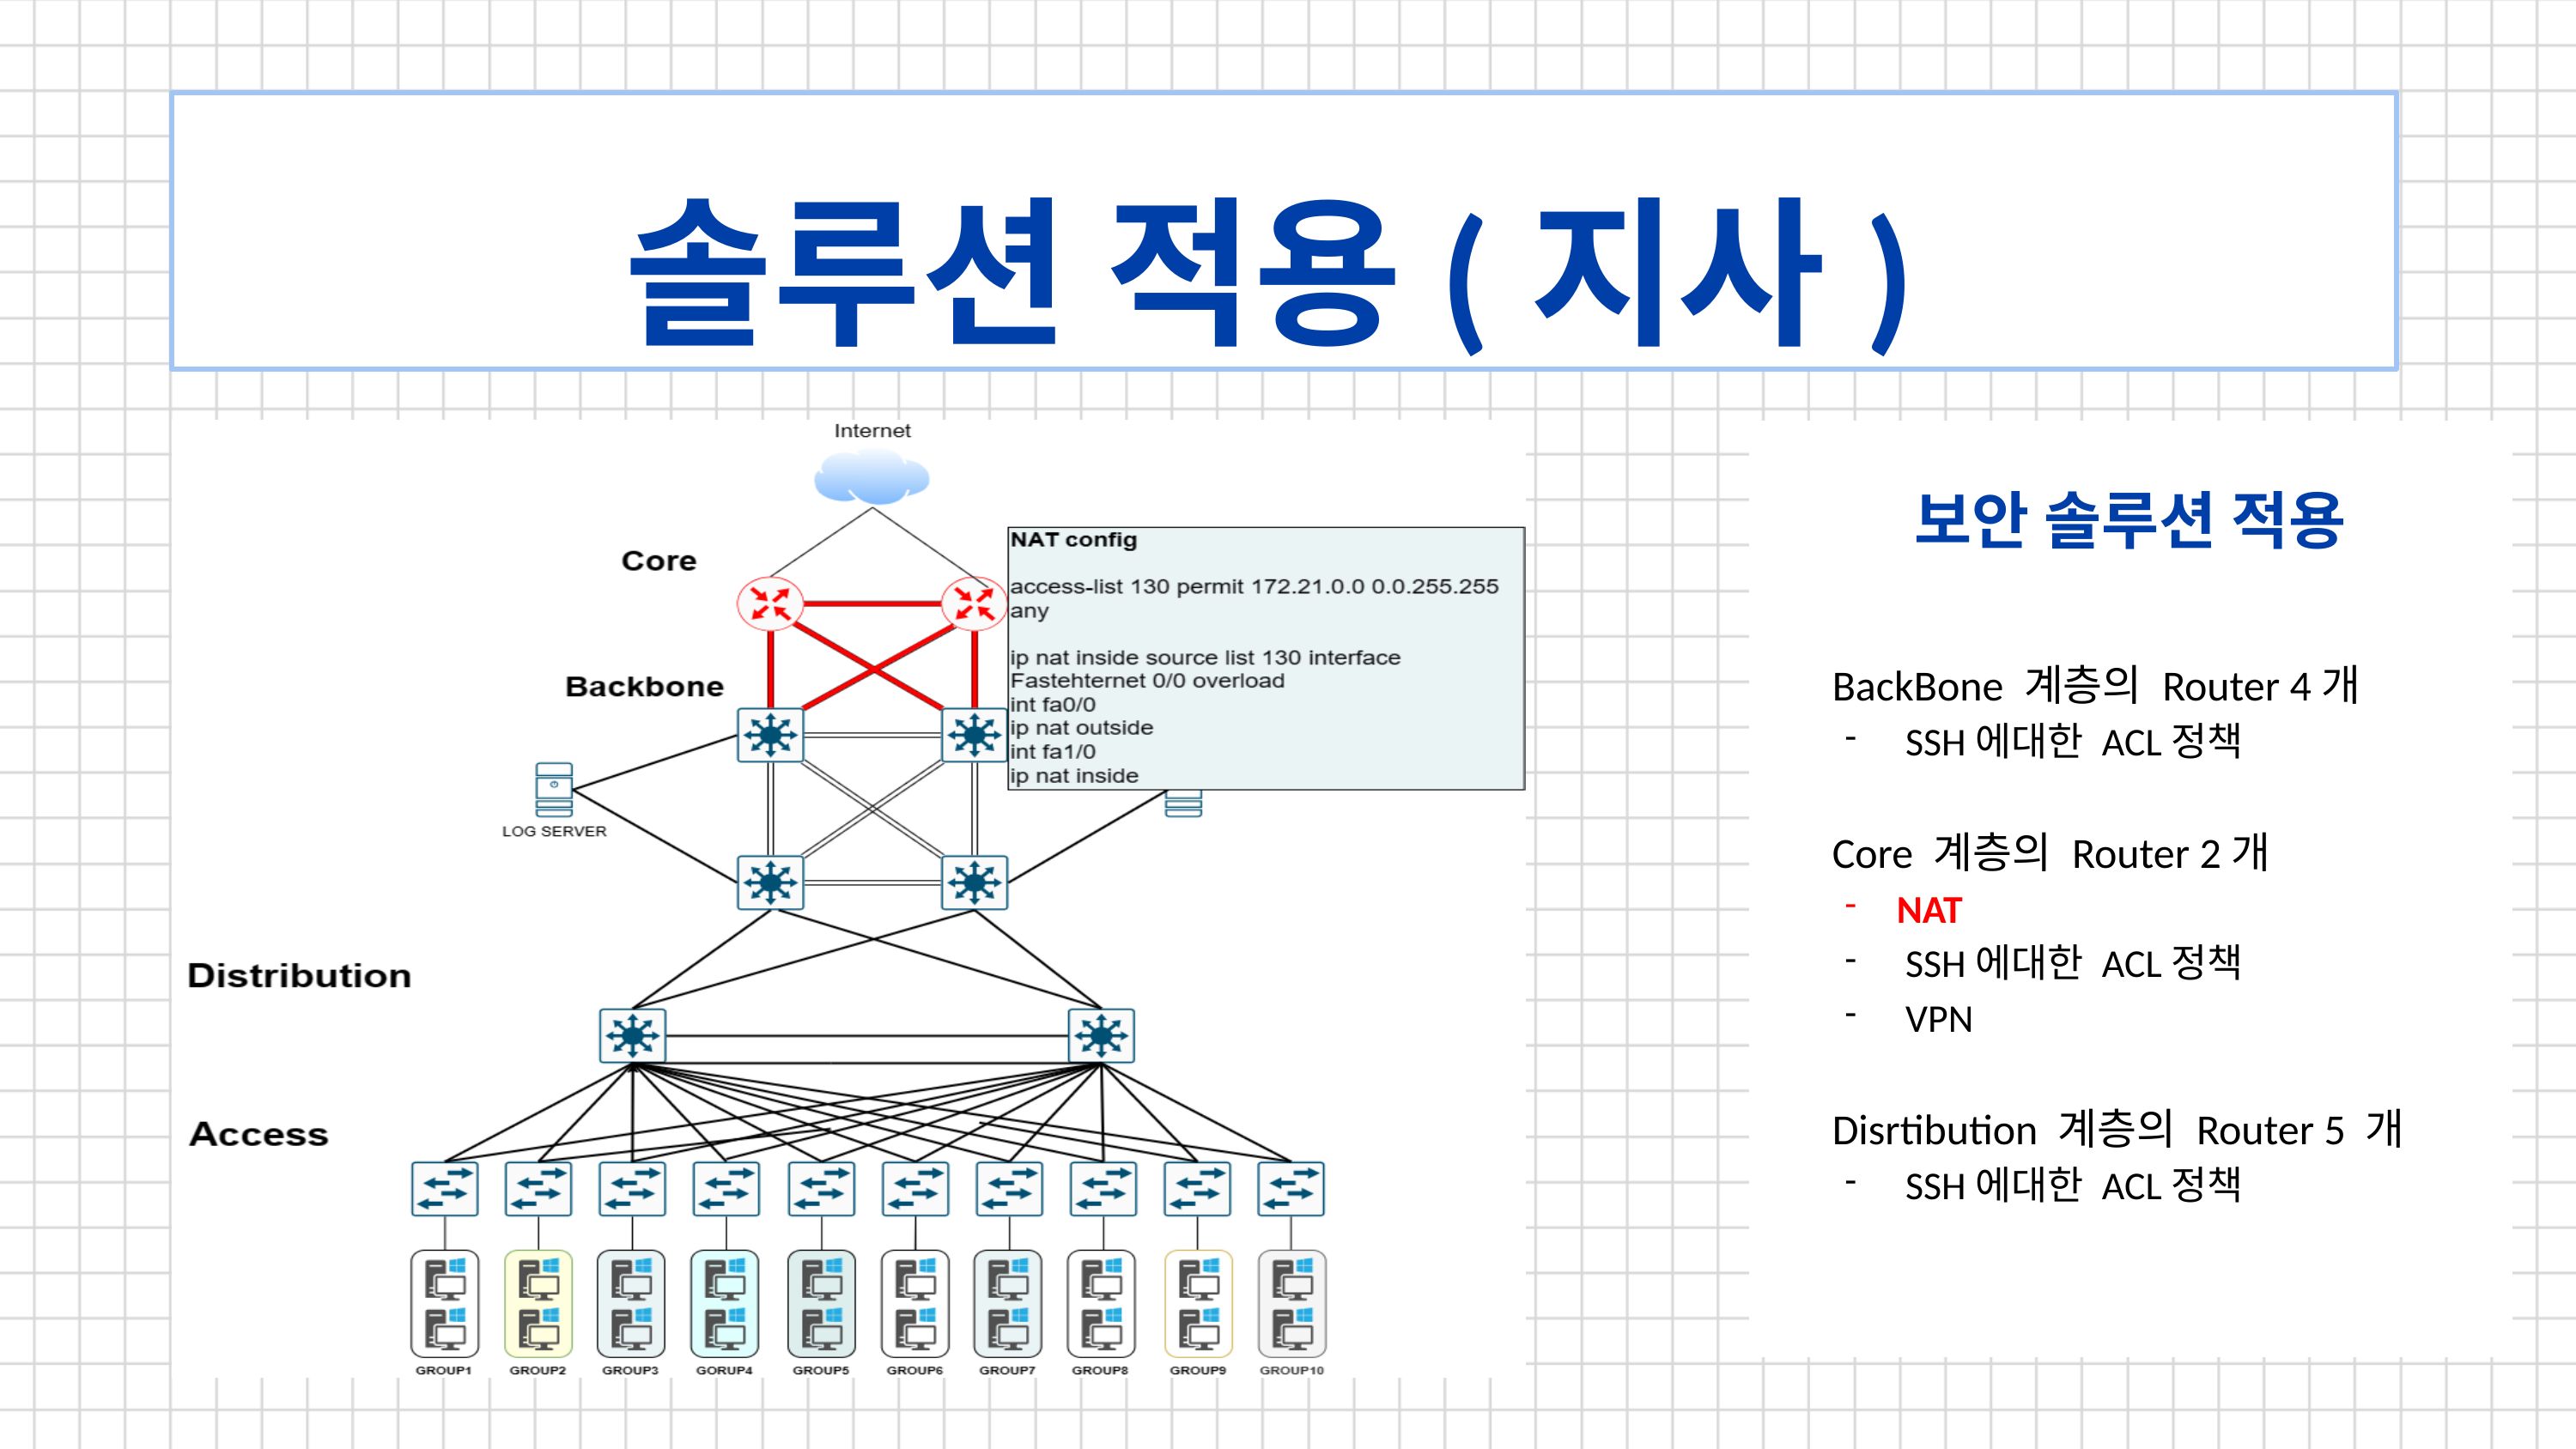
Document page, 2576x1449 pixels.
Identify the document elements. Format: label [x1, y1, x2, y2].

picture [0, 0, 2576, 1449]
text_box [1767, 473, 2494, 1378]
